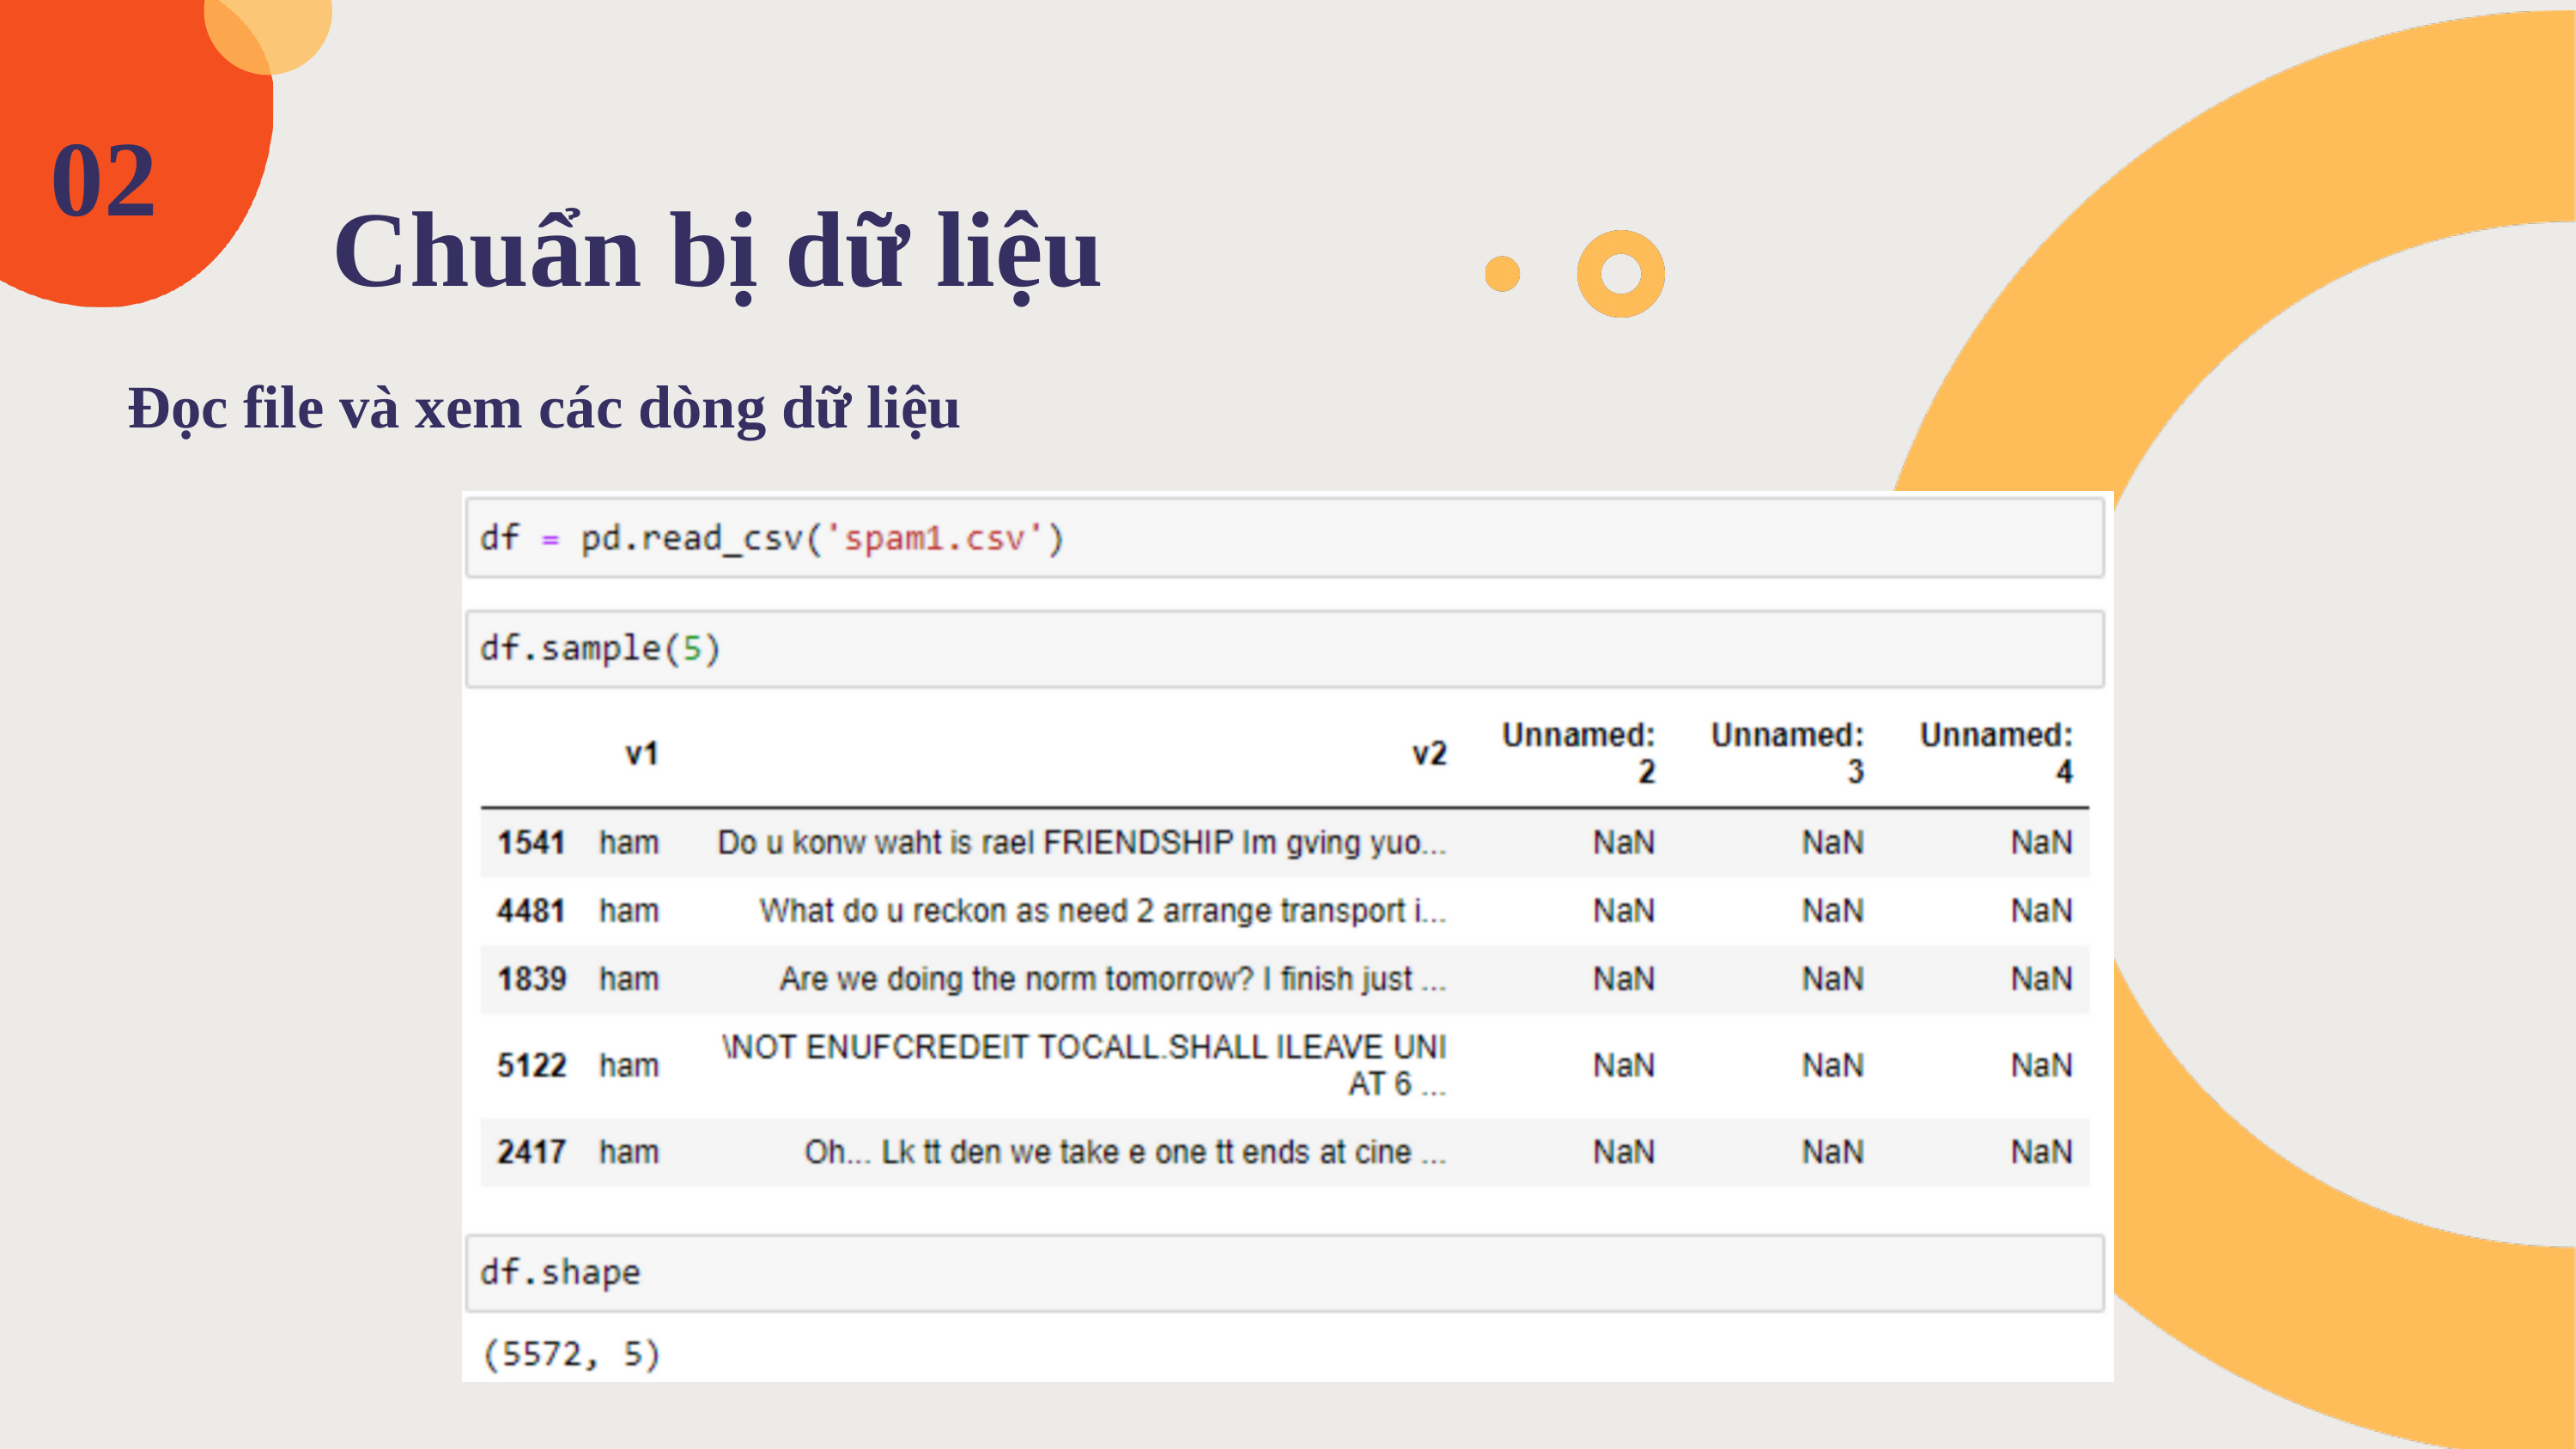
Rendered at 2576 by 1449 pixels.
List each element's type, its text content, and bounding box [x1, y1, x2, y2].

text_box [1485, 230, 1665, 318]
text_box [204, 0, 333, 76]
text_box [0, 0, 274, 307]
text_box 02 [50, 57, 204, 238]
text_box [1853, 10, 2576, 1449]
text_box [462, 491, 2114, 1382]
text_box Đọc file và xem các dòng dữ liệu [127, 338, 1171, 440]
text_box Chuẩn bị dữ liệu [331, 127, 1485, 308]
